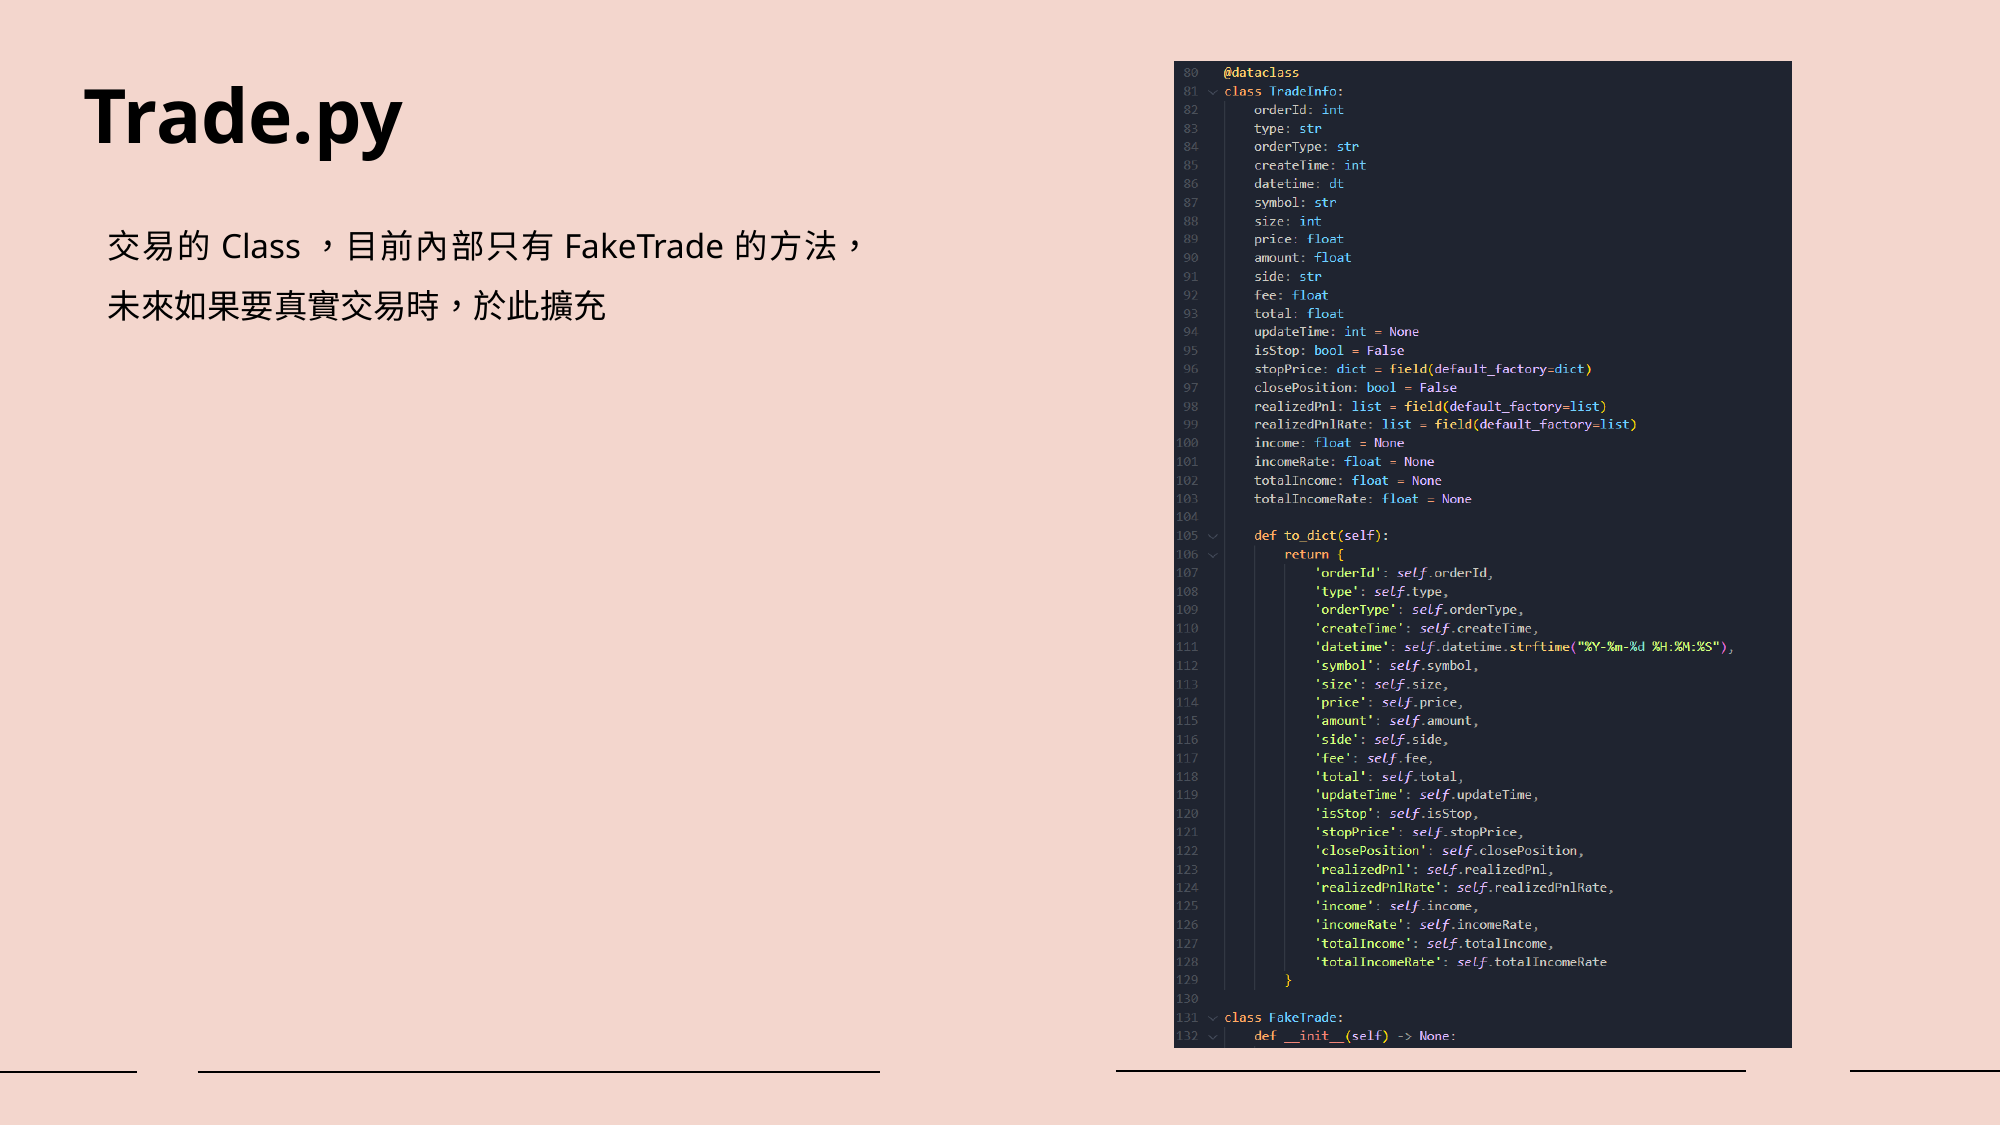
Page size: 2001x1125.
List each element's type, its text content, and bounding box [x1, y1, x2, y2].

picture [1174, 61, 1792, 1048]
text_box Trade.py [69, 61, 418, 166]
text_box 交易的Class，目前內部只有FakeTrade的方法，未來如果要真實交易時，於此擴充 [93, 198, 888, 333]
